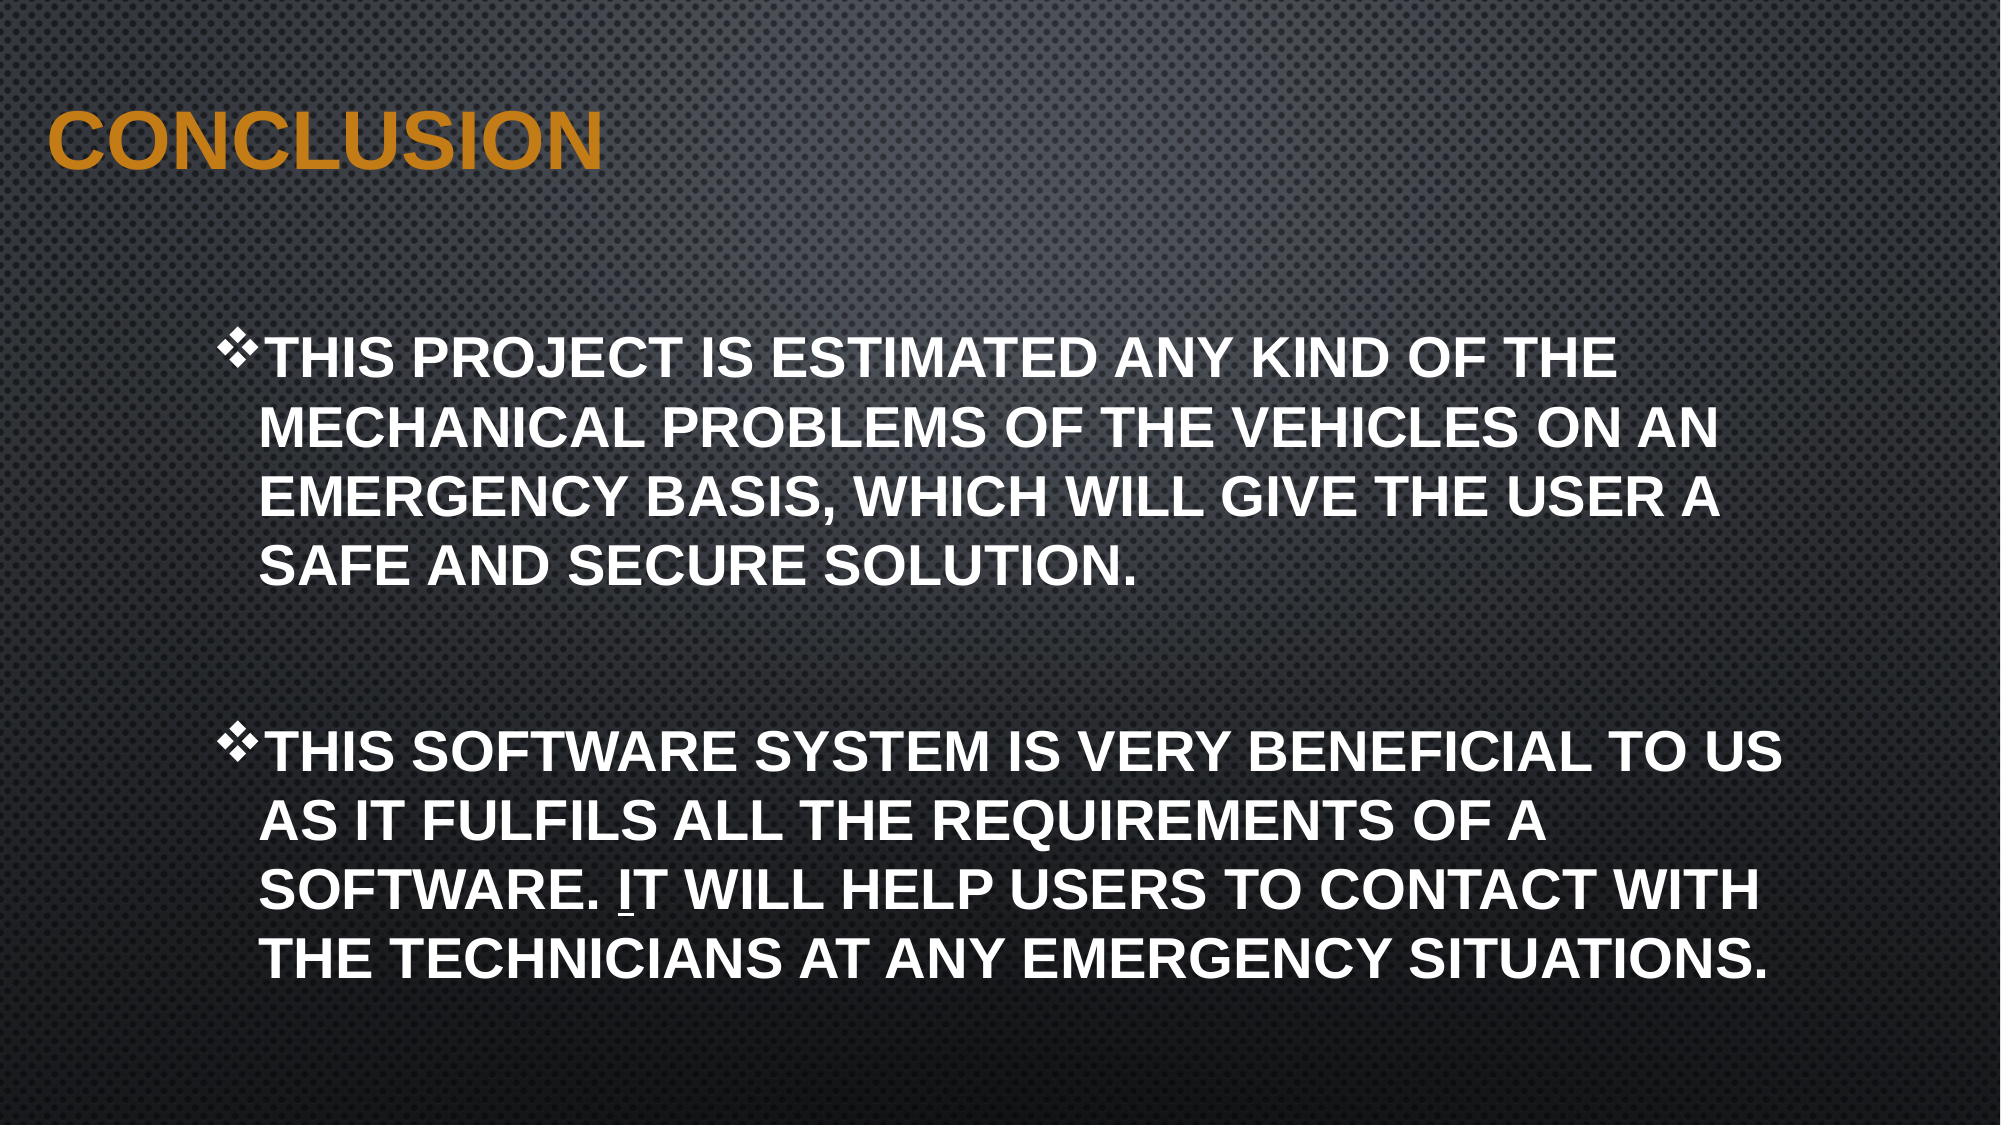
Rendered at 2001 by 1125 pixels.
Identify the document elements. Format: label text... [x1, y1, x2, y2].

list This project is estimated any kind of the mechanical problems of the vehicles on an emergency basis, which will give the user a safe and secure solution. This software system is very beneficial to us as it fulfils all the requirements of a software. It will help users to contact with the technicians at any emergency situations. [197, 312, 1823, 1000]
title CONCLUSION [31, 16, 1657, 257]
